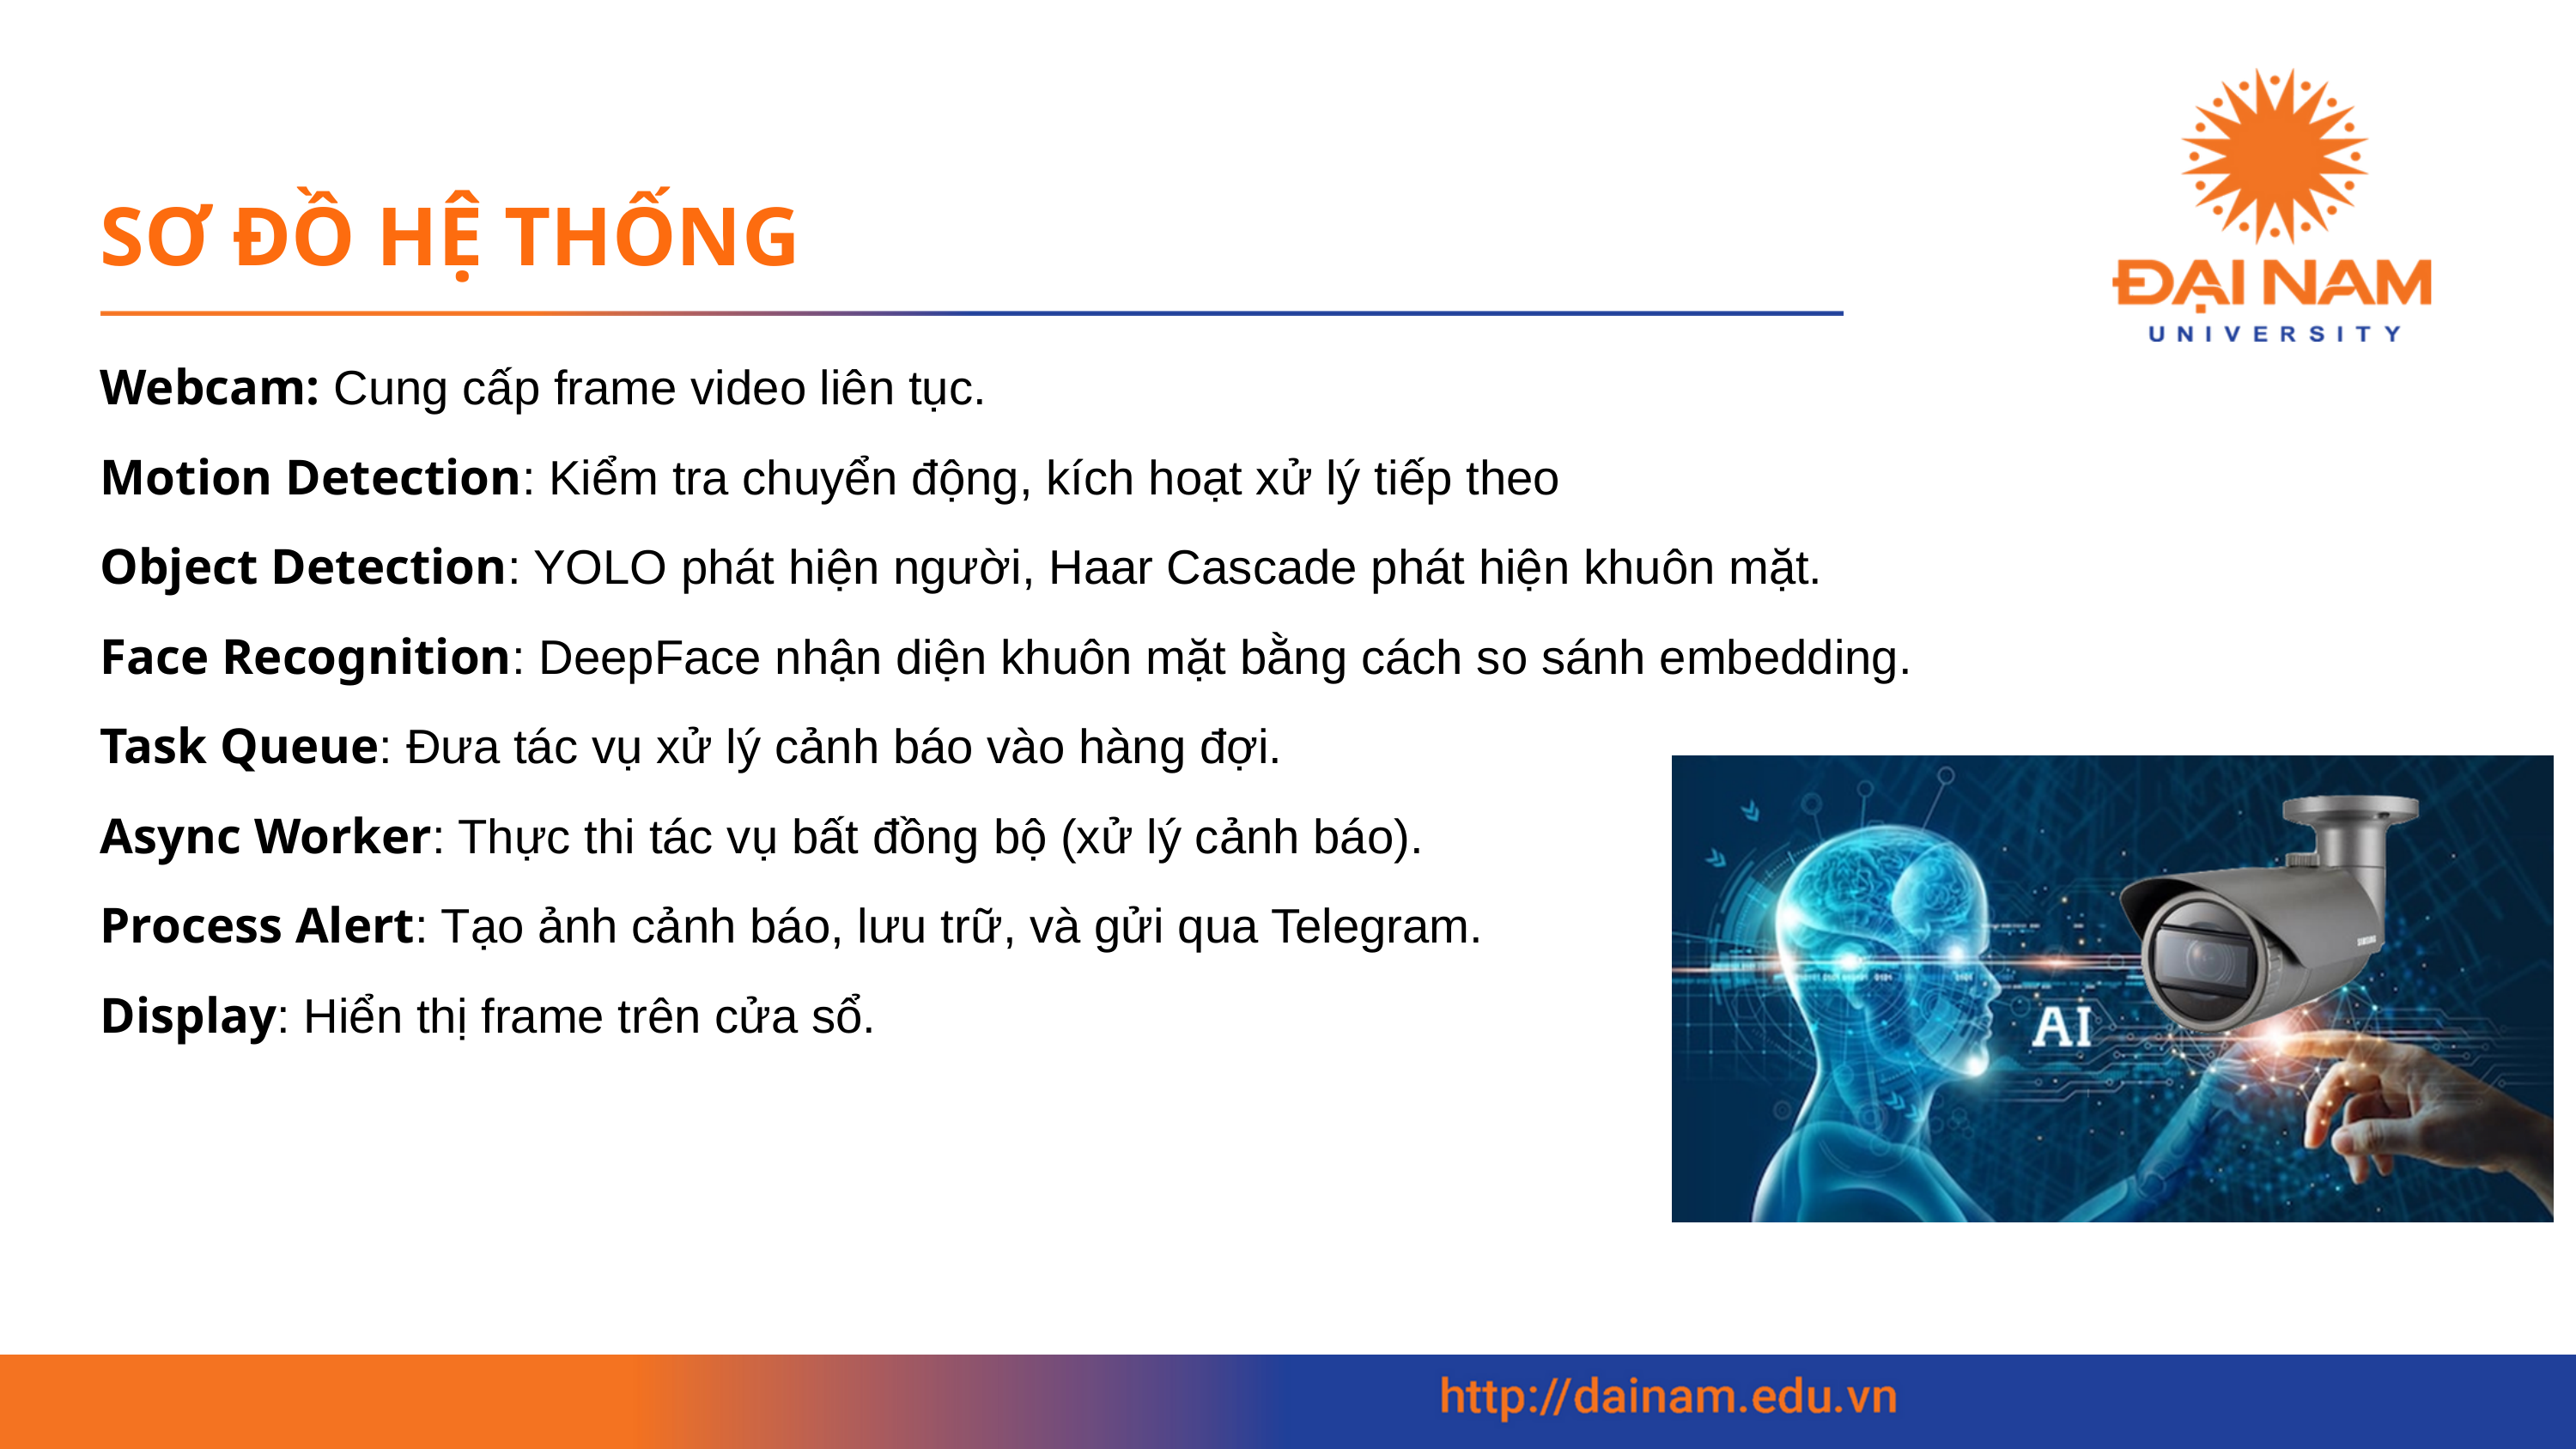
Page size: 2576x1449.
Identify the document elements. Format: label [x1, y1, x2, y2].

text_box [1671, 755, 2554, 1222]
text_box [100, 186, 1289, 300]
text_box [2112, 67, 2432, 342]
text_box [100, 348, 2222, 1075]
text_box [100, 311, 1844, 317]
text_box [0, 1355, 2576, 1449]
